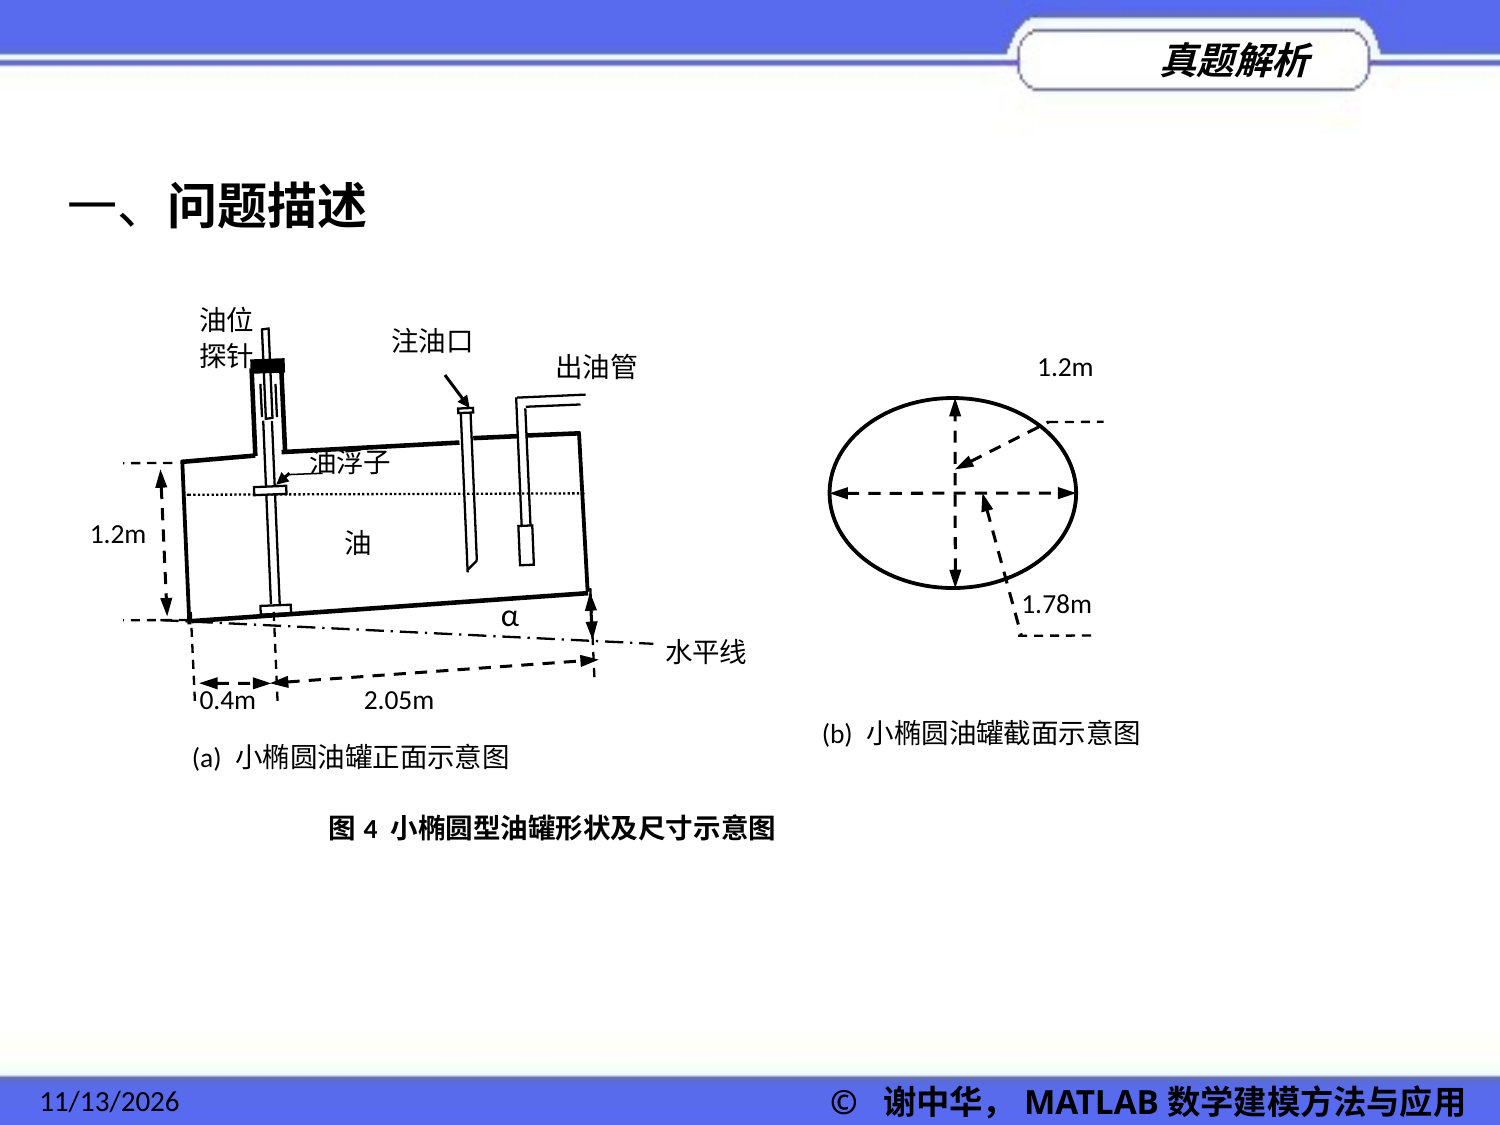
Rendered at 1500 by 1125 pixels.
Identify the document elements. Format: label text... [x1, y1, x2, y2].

picture [0, 0, 1500, 1125]
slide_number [24, 1077, 349, 1123]
text_box 一、问题描述 [53, 137, 1459, 242]
footer © 谢中华，MATLAB数学建模方法与应用 [809, 1079, 1488, 1123]
